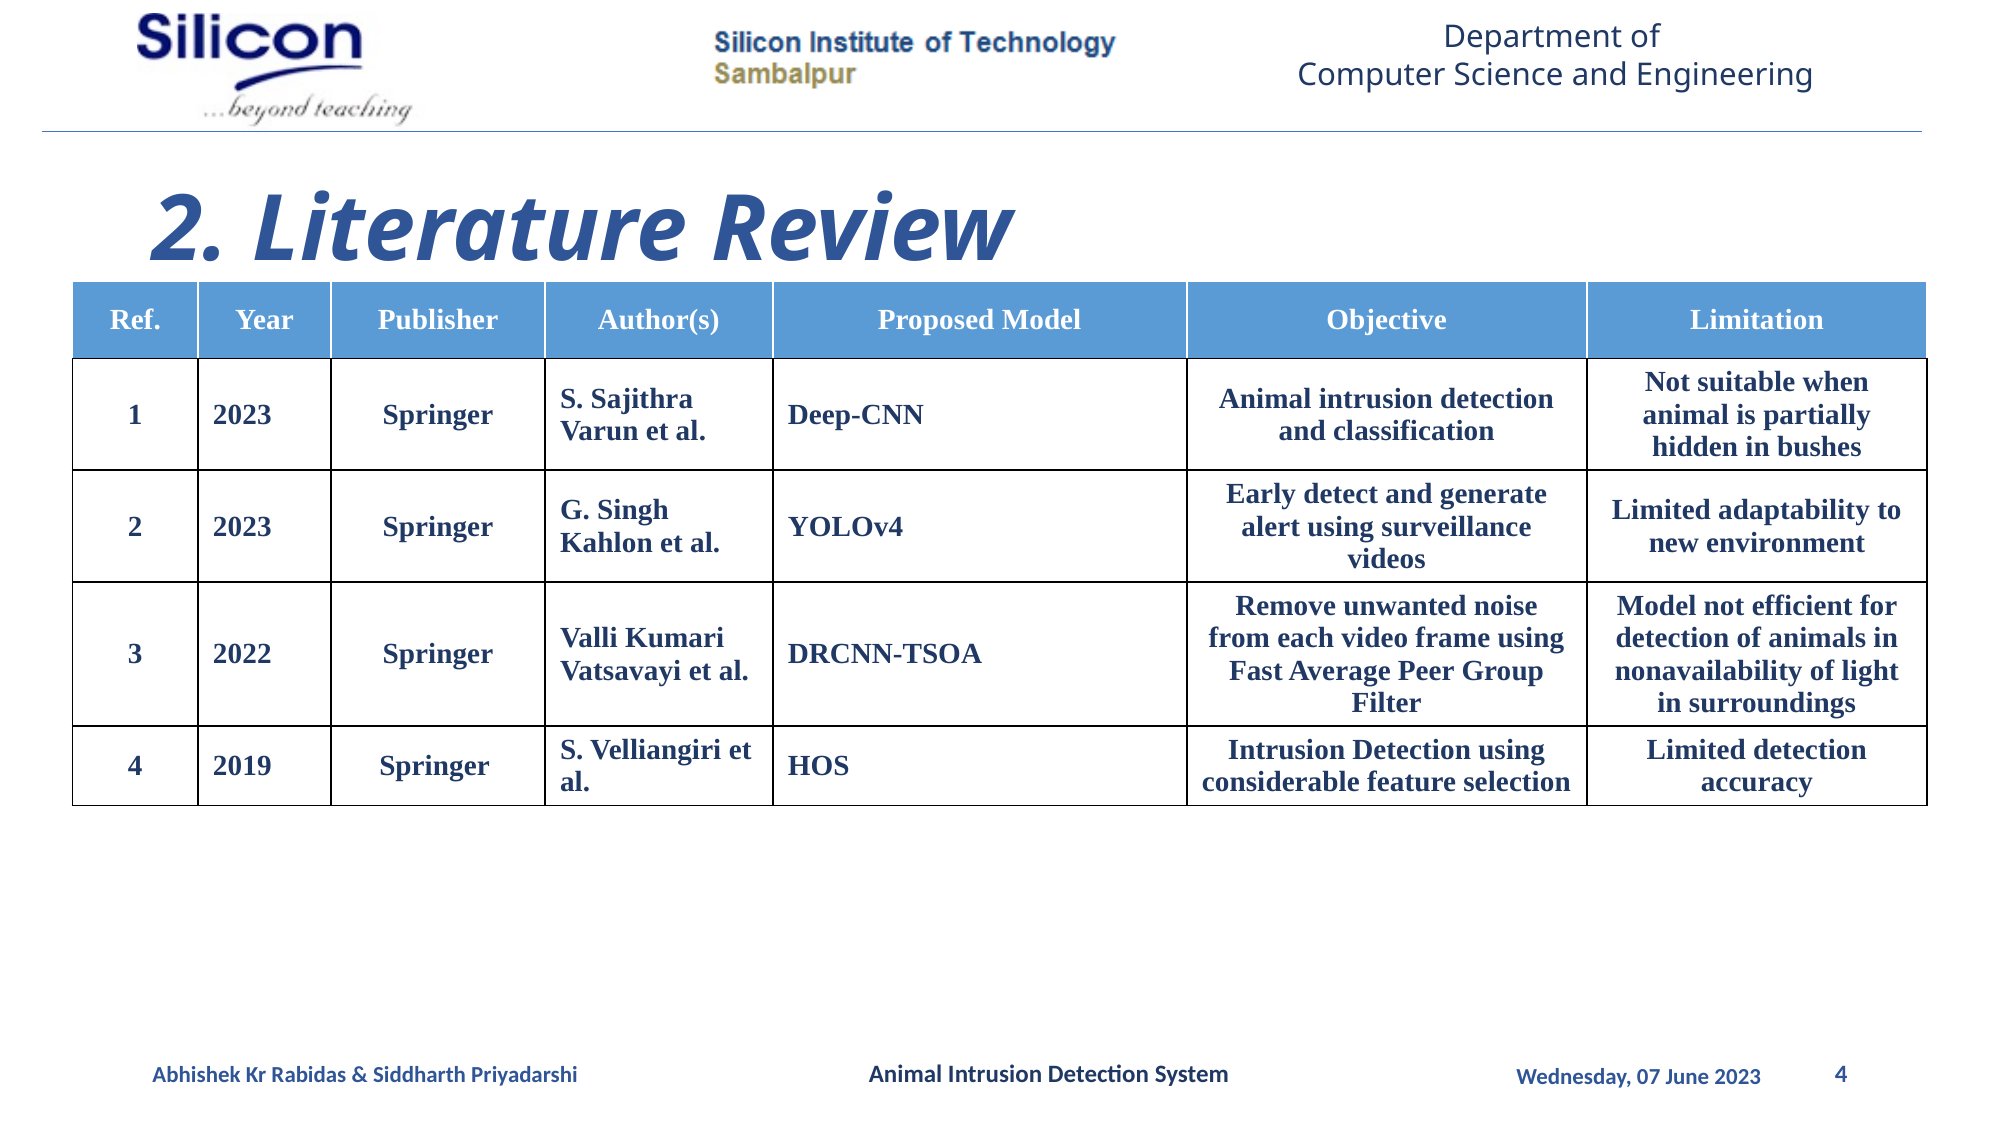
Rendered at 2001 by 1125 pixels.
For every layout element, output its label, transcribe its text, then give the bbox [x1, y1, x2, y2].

table_cell 2023 [199, 471, 330, 581]
table_cell Model not efficient for detection of animals in nonavailability of light in surroundings [1588, 583, 1926, 725]
table_cell DRCNN-TSOA [774, 583, 1186, 725]
table_cell 2019 [199, 727, 330, 805]
table_cell Limited detection accuracy [1588, 727, 1926, 805]
table_cell 2 [73, 471, 197, 581]
table_cell 1 [73, 359, 197, 469]
table_cell Early detect and generate alert using surveillance videos [1188, 471, 1586, 581]
table_cell YOLOv4 [774, 471, 1186, 581]
table_cell Springer [332, 471, 544, 581]
table_cell S. Sajithra Varun et al. [546, 359, 772, 469]
table_header Objective [1188, 282, 1586, 358]
table_cell Animal intrusion detection and classification [1188, 359, 1586, 469]
table_cell HOS [774, 727, 1186, 805]
table_cell Not suitable when animal is partially hidden in bushes [1588, 359, 1926, 469]
table_header Limitation [1588, 282, 1926, 358]
table_cell Intrusion Detection using considerable feature selection [1188, 727, 1586, 805]
table_cell Springer [332, 583, 544, 725]
picture [704, 9, 1125, 108]
table_cell G. Singh Kahlon et al. [546, 471, 772, 581]
picture [137, 13, 426, 131]
title 2. Literature Review [137, 171, 1863, 281]
table_cell S. Velliangiri et al. [546, 727, 772, 805]
table_cell Valli Kumari Vatsavayi et al. [546, 583, 772, 725]
table_header Author(s) [546, 282, 772, 358]
table_header Proposed Model [774, 282, 1186, 358]
table_cell Limited adaptability to new environment [1588, 471, 1926, 581]
table_cell Springer [332, 727, 544, 805]
table_header Year [199, 282, 330, 358]
table_cell Springer [332, 359, 544, 469]
table_cell Deep-CNN [774, 359, 1186, 469]
table_cell Remove unwanted noise from each video frame using Fast Average Peer Group Filter [1188, 583, 1586, 725]
footer Animal Intrusion Detection System [647, 1042, 1451, 1103]
table_cell 2022 [199, 583, 330, 725]
slide_number 4 [1809, 1042, 1863, 1103]
table_header Ref. [73, 282, 197, 358]
table_cell 3 [73, 583, 197, 725]
table_cell 4 [73, 727, 197, 805]
table_cell 2023 [199, 359, 330, 469]
picture [137, 132, 426, 138]
table_header Publisher [332, 282, 544, 358]
